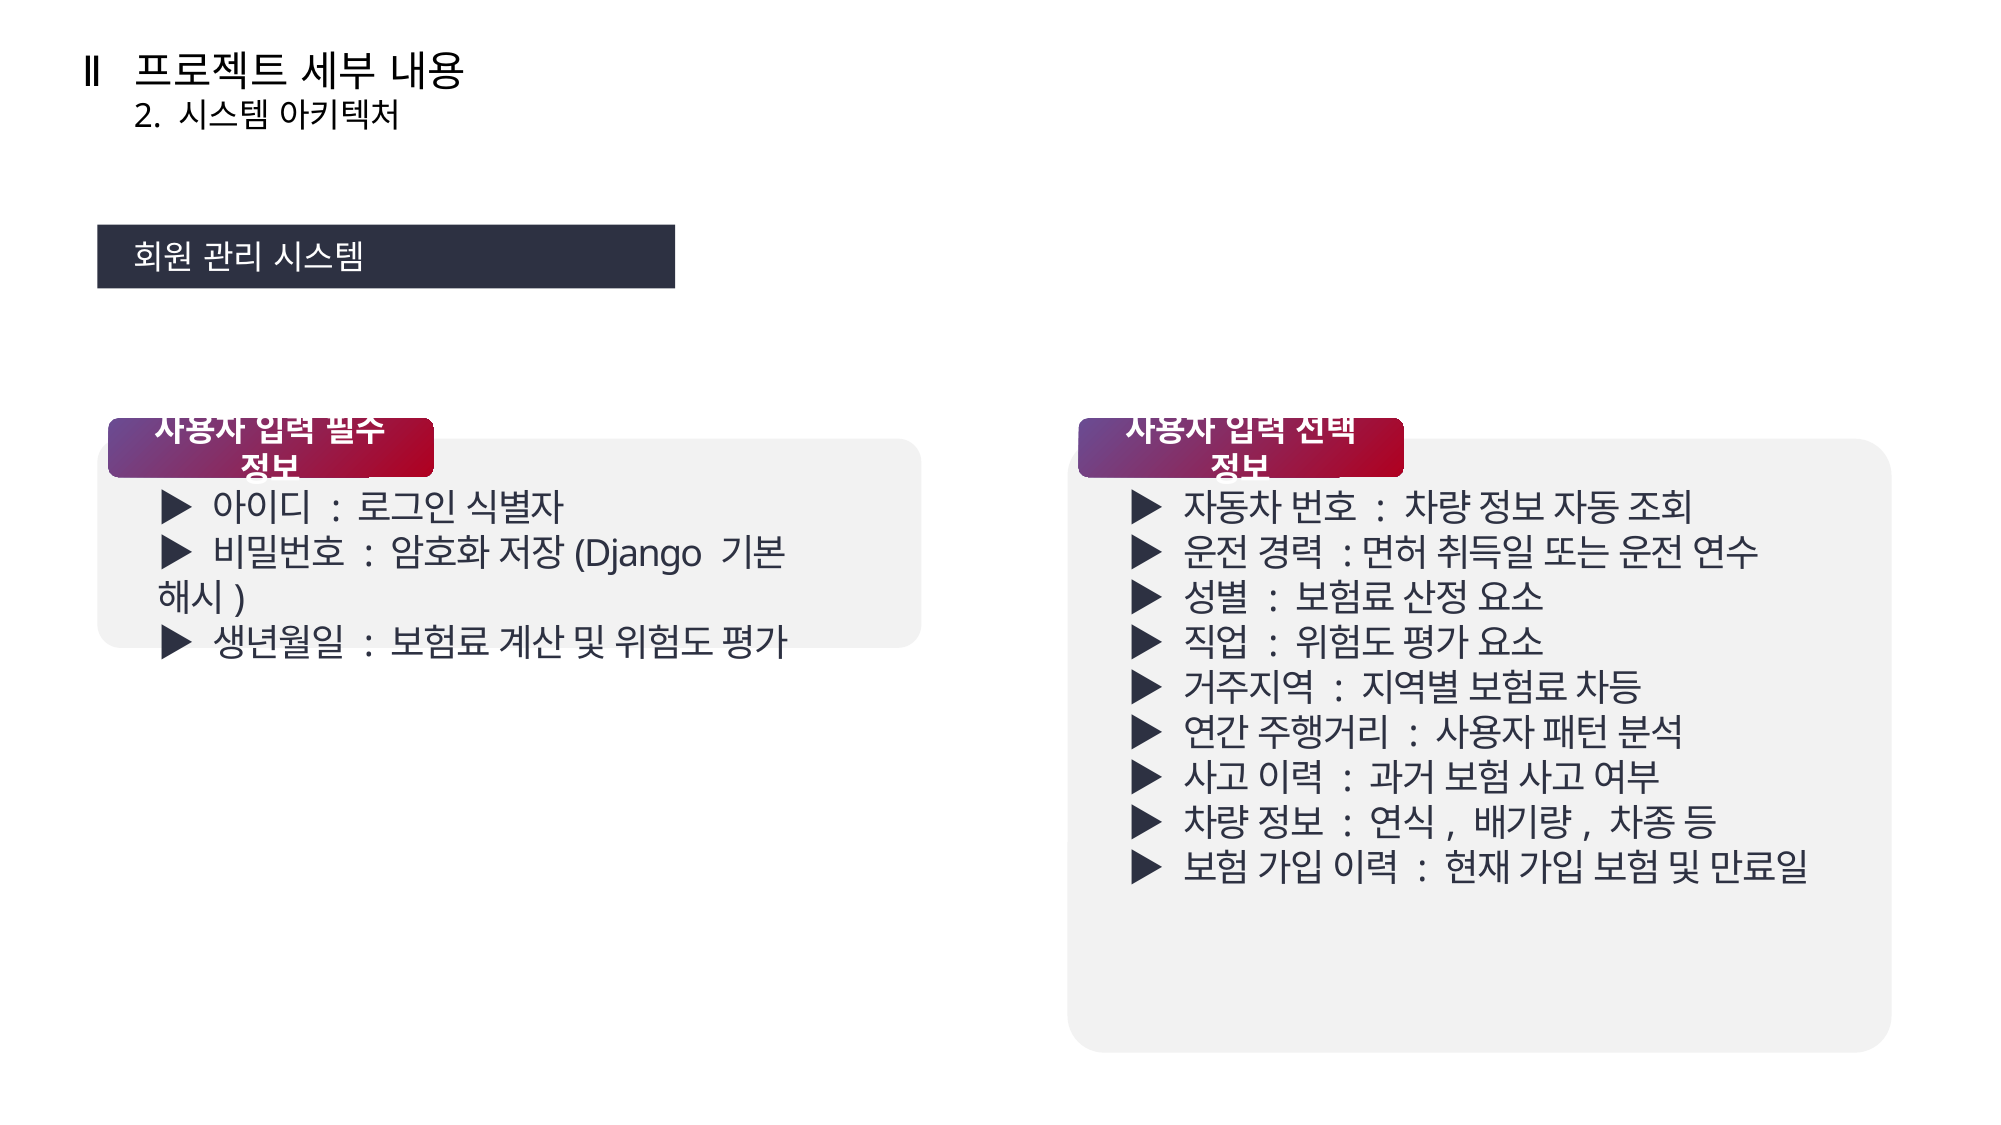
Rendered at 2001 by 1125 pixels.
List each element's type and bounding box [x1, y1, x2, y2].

text_box [67, 44, 412, 133]
text_box [97, 418, 922, 648]
text_box [1067, 418, 1892, 1053]
text_box [97, 224, 676, 289]
